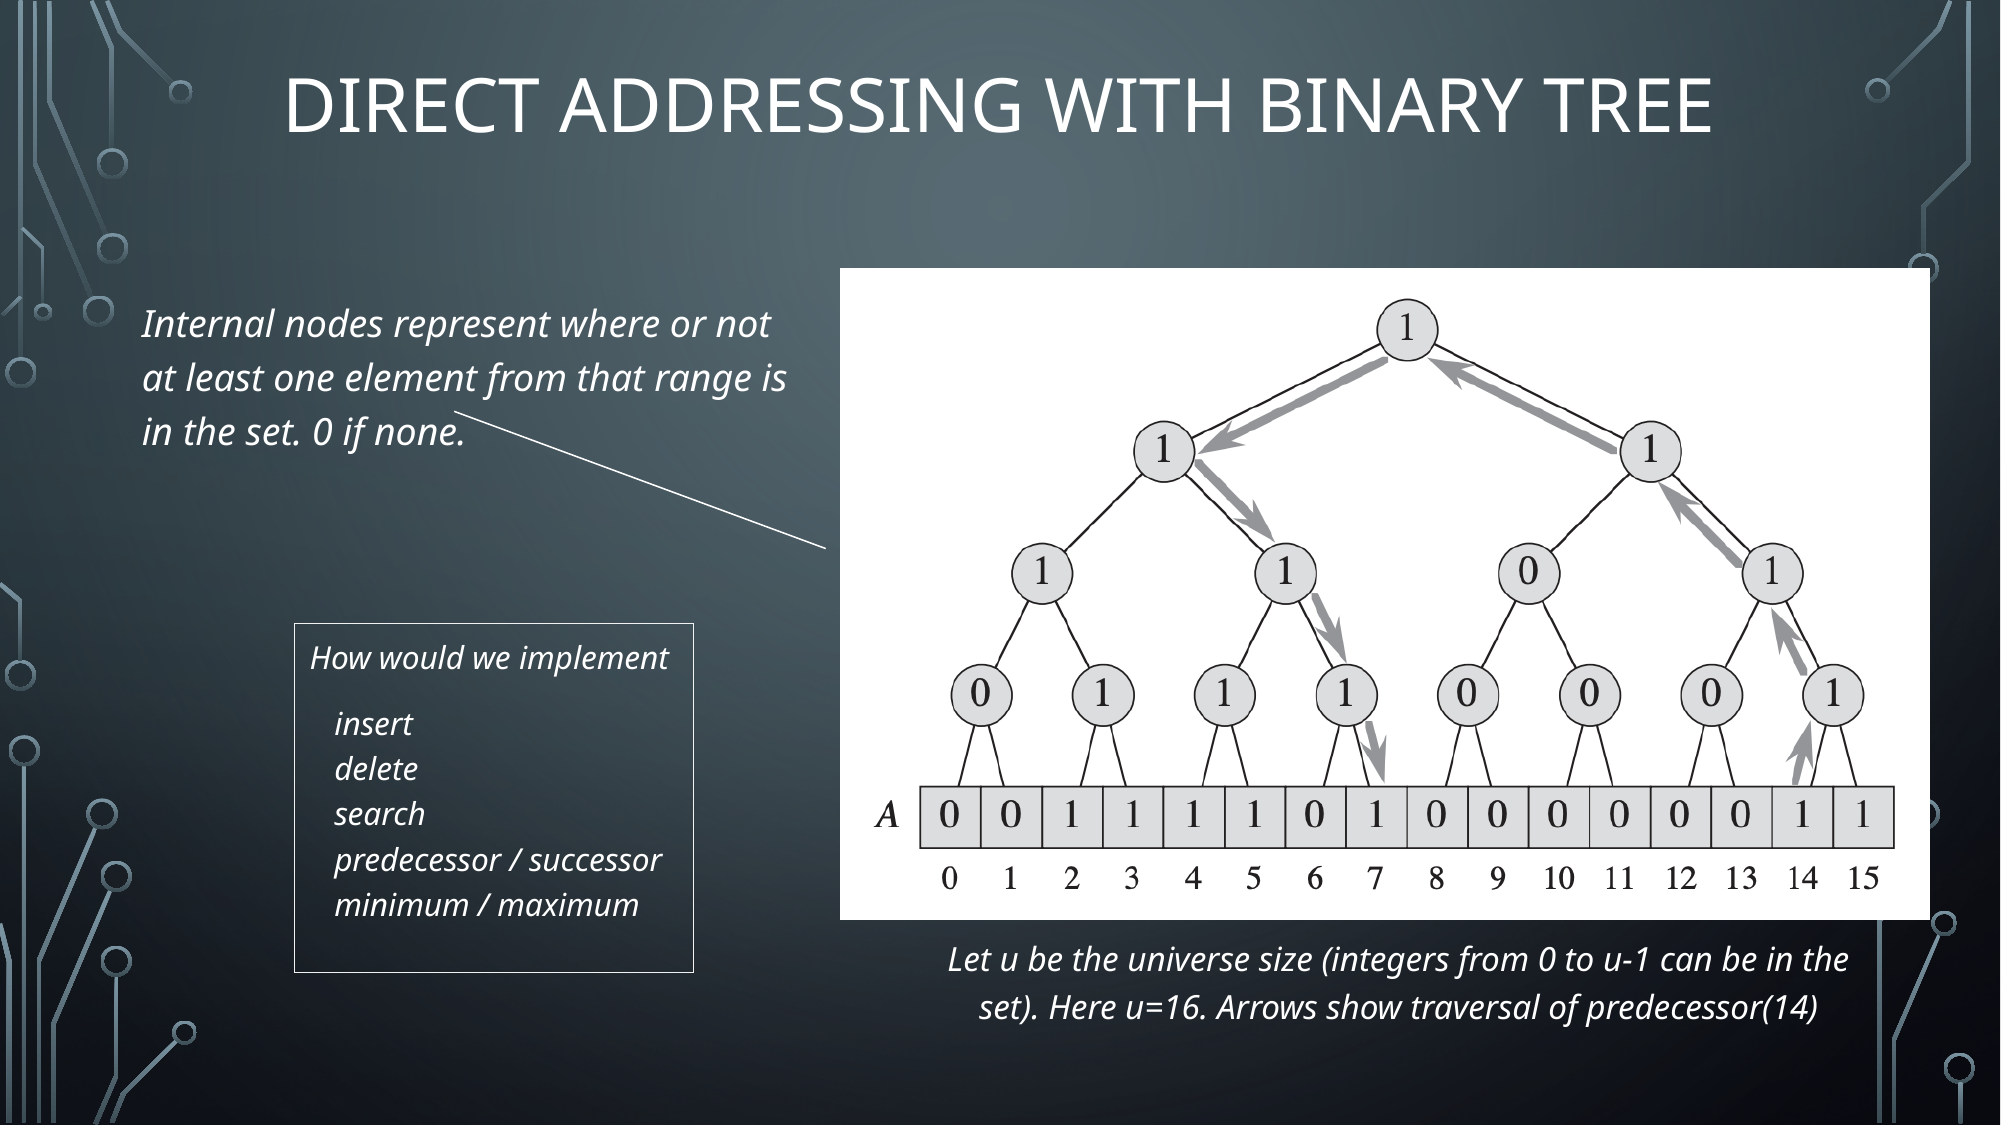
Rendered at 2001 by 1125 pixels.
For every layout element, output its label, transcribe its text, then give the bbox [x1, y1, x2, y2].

text_box How would we implement insert delete search predecessor / successor minimum / maximum [294, 623, 694, 973]
picture [840, 268, 1931, 920]
text_box Let u be the universe size (integers from 0 to u-1 can be in the set). Here u=16. Arrows show traversal of predecessor(14) [902, 923, 1896, 1056]
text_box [453, 411, 826, 549]
text_box Internal nodes represent where or not at least one element from that range is in the set. 0 if none. [126, 283, 814, 501]
title Direct Addressing With Binary Tree [187, 37, 1813, 179]
